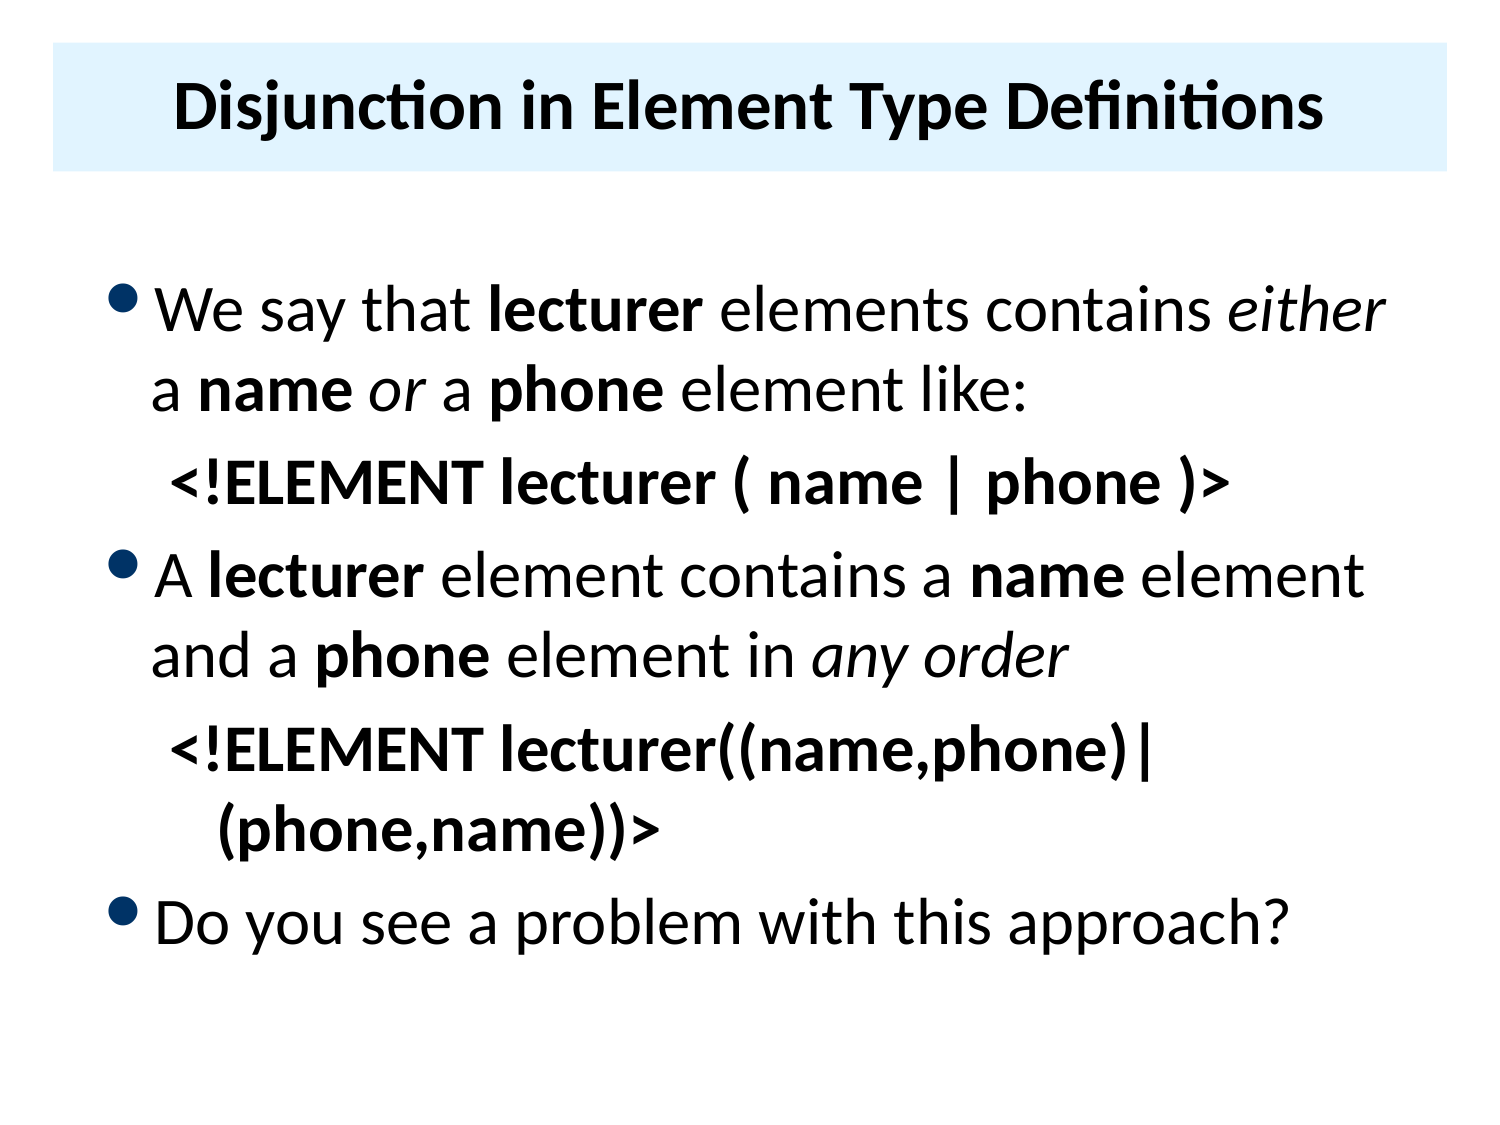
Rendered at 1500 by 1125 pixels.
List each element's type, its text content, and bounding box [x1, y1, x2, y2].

list We say that lecturer elements contains either a name or a phone element like: <!ELEMENT lecturer ( name | phone )> A lecturer element contains a name element and a phone element in any order <!ELEMENT lecturer((name,phone)|(phone,name))> Do you see a problem with this approach? [89, 257, 1411, 1035]
title Disjunction in Element Type Definitions [53, 42, 1447, 172]
